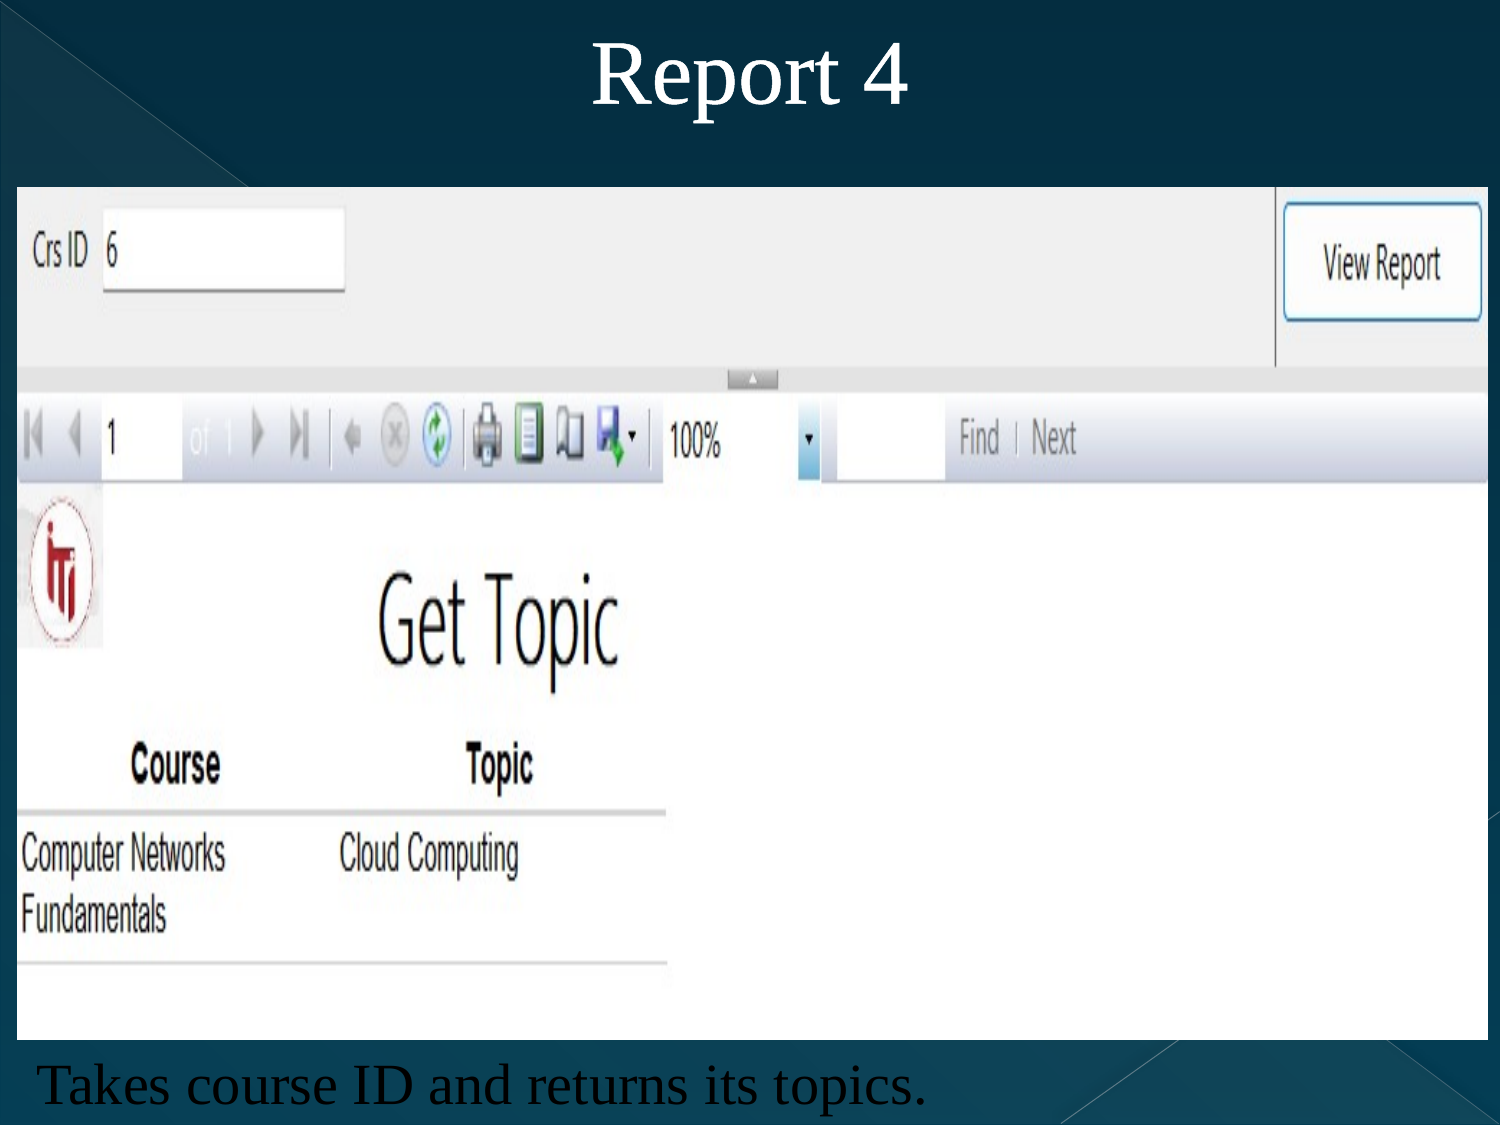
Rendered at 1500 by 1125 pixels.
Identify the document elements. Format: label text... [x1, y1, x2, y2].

picture [5, 853, 9, 964]
text_box Report 4 [575, 4, 925, 130]
text_box Takes course ID and returns its topics. [21, 1041, 958, 1125]
picture [17, 187, 1488, 1040]
